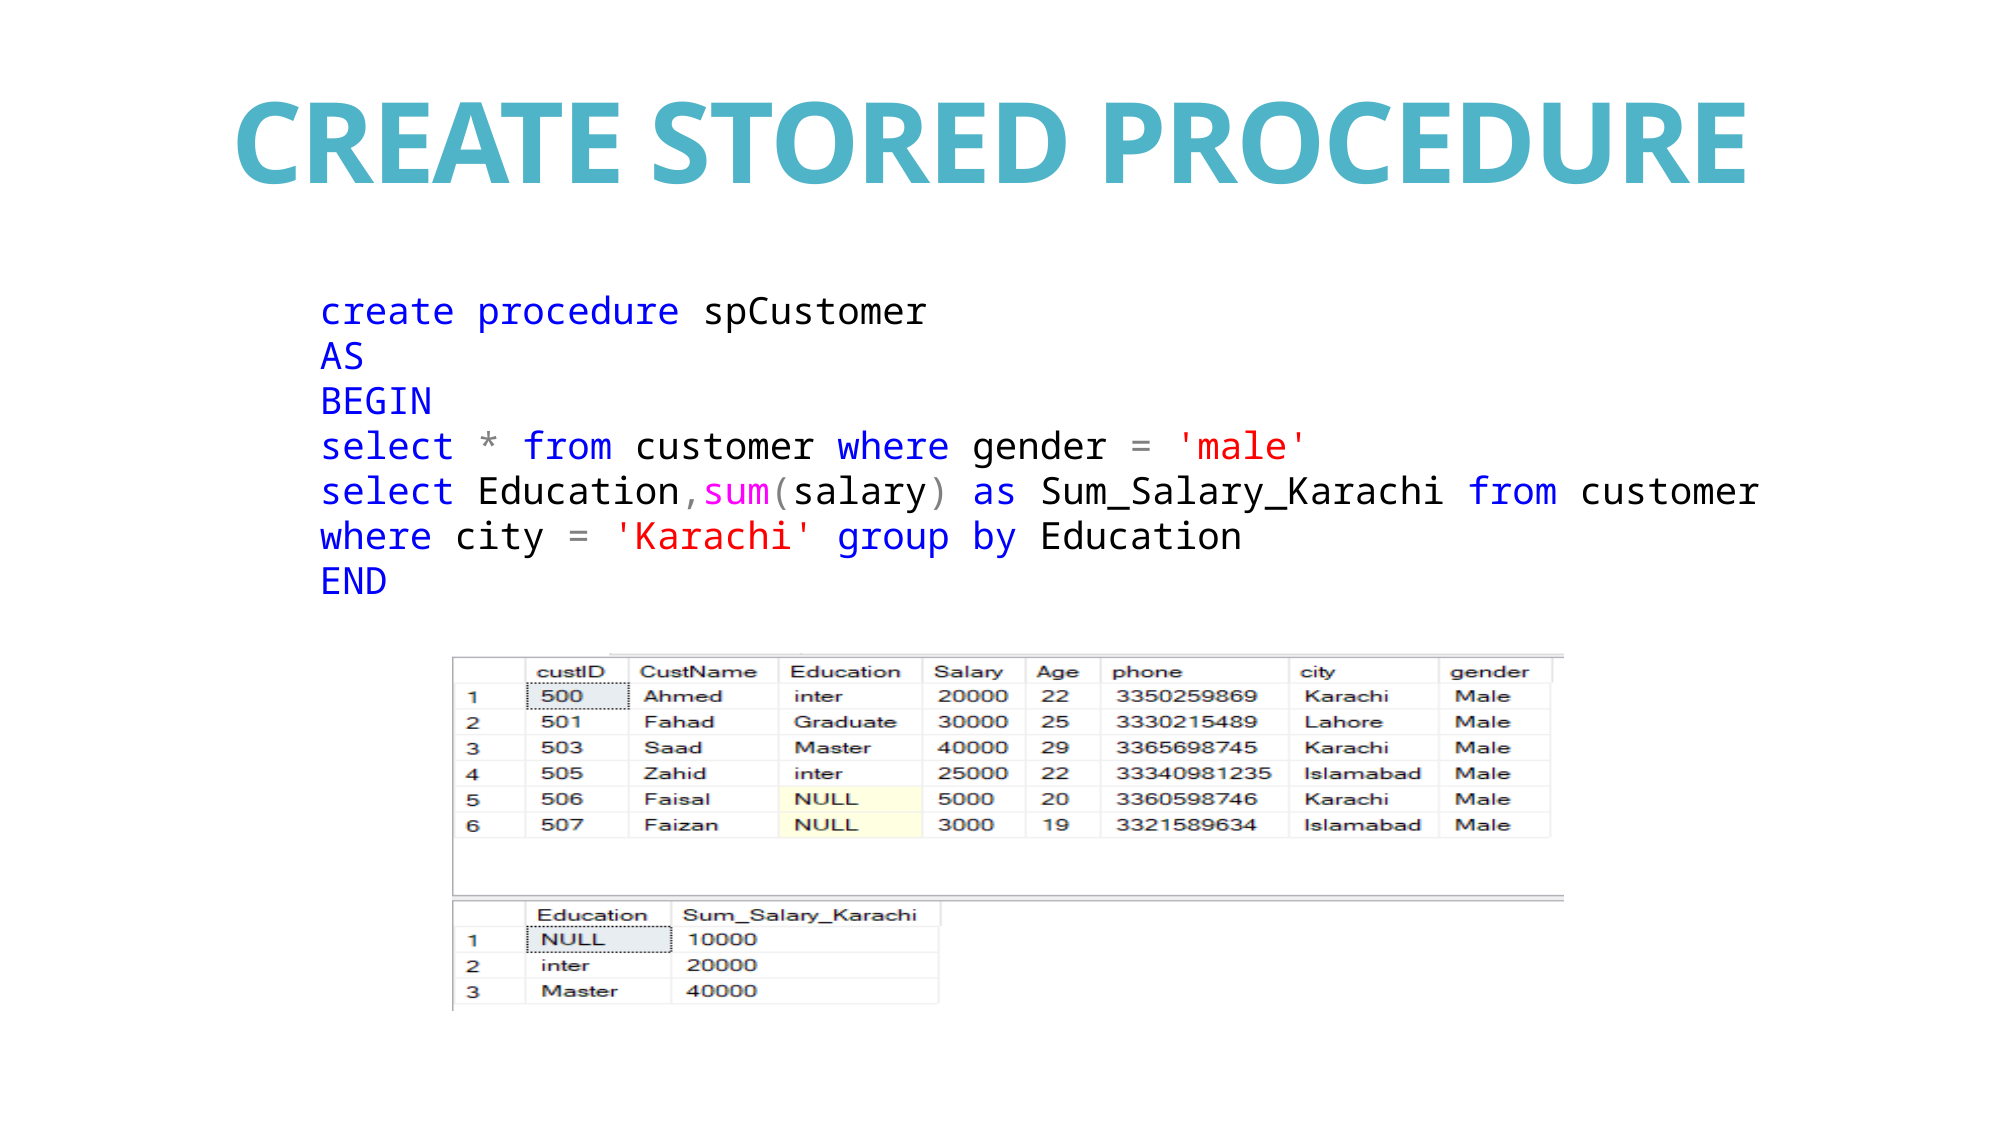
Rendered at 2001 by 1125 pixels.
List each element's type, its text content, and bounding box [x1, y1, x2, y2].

text_box create procedure spCustomer AS BEGIN select * from customer where gender = 'male' select Education,sum(salary) as Sum_Salary_Karachi from customer where city = 'Karachi' group by Education END [305, 279, 1805, 610]
picture [452, 653, 1564, 1012]
title CREATE STORED PROCEDURE [107, 66, 1876, 233]
